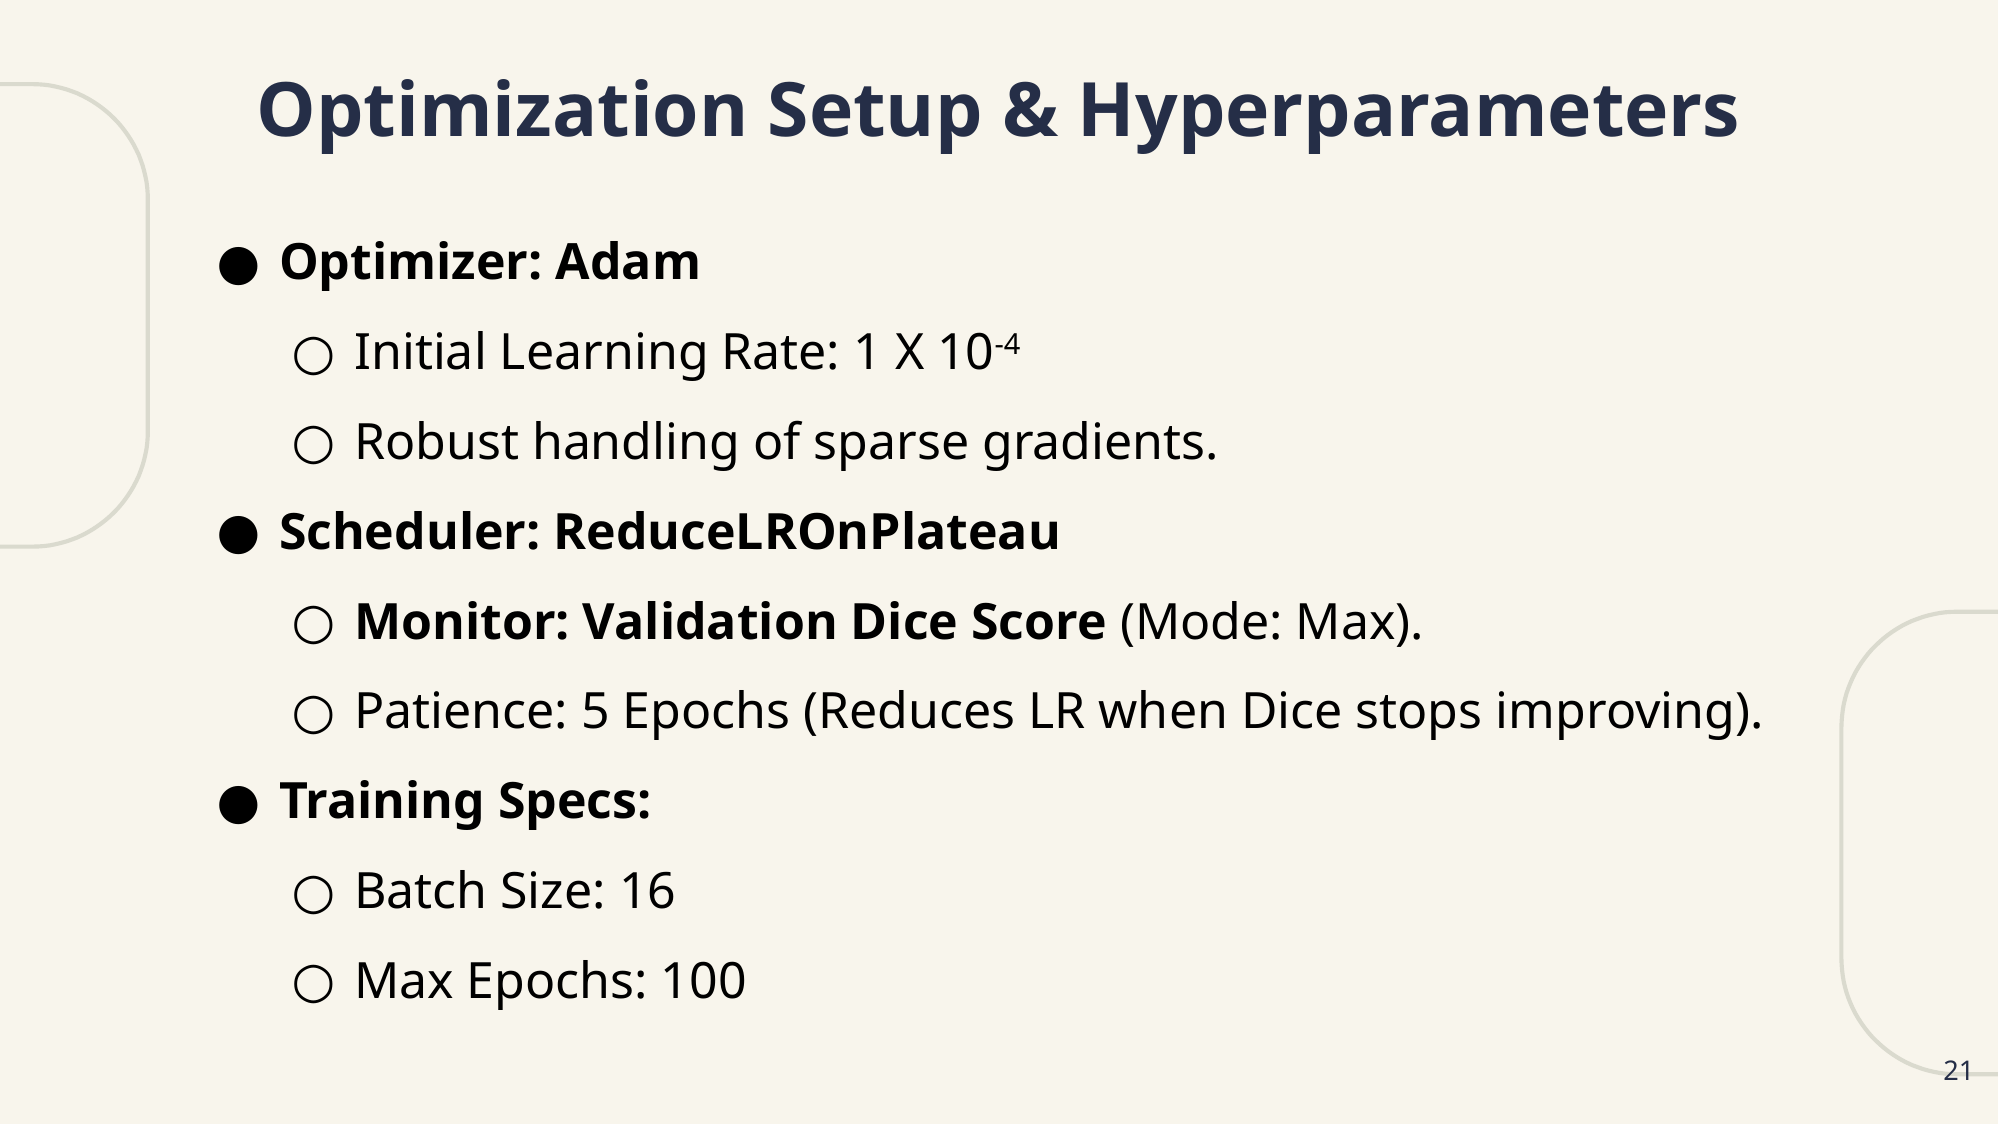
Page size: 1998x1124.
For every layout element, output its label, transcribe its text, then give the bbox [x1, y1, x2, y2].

text_box Optimizer: Adam Initial Learning Rate: 1 X 10-4 Robust handling of sparse gradients. Scheduler: ReduceLROnPlateau Monitor: Validation Dice Score (Mode: Max). Patience: 5 Epochs (Reduces LR when Dice stops improving). Training Specs: Batch Size: 16 Max Epochs: 100 [189, 205, 1927, 1010]
title Optimization Setup & Hyperparameters [71, 0, 1927, 221]
slide_number ‹#› [1869, 1037, 1990, 1124]
